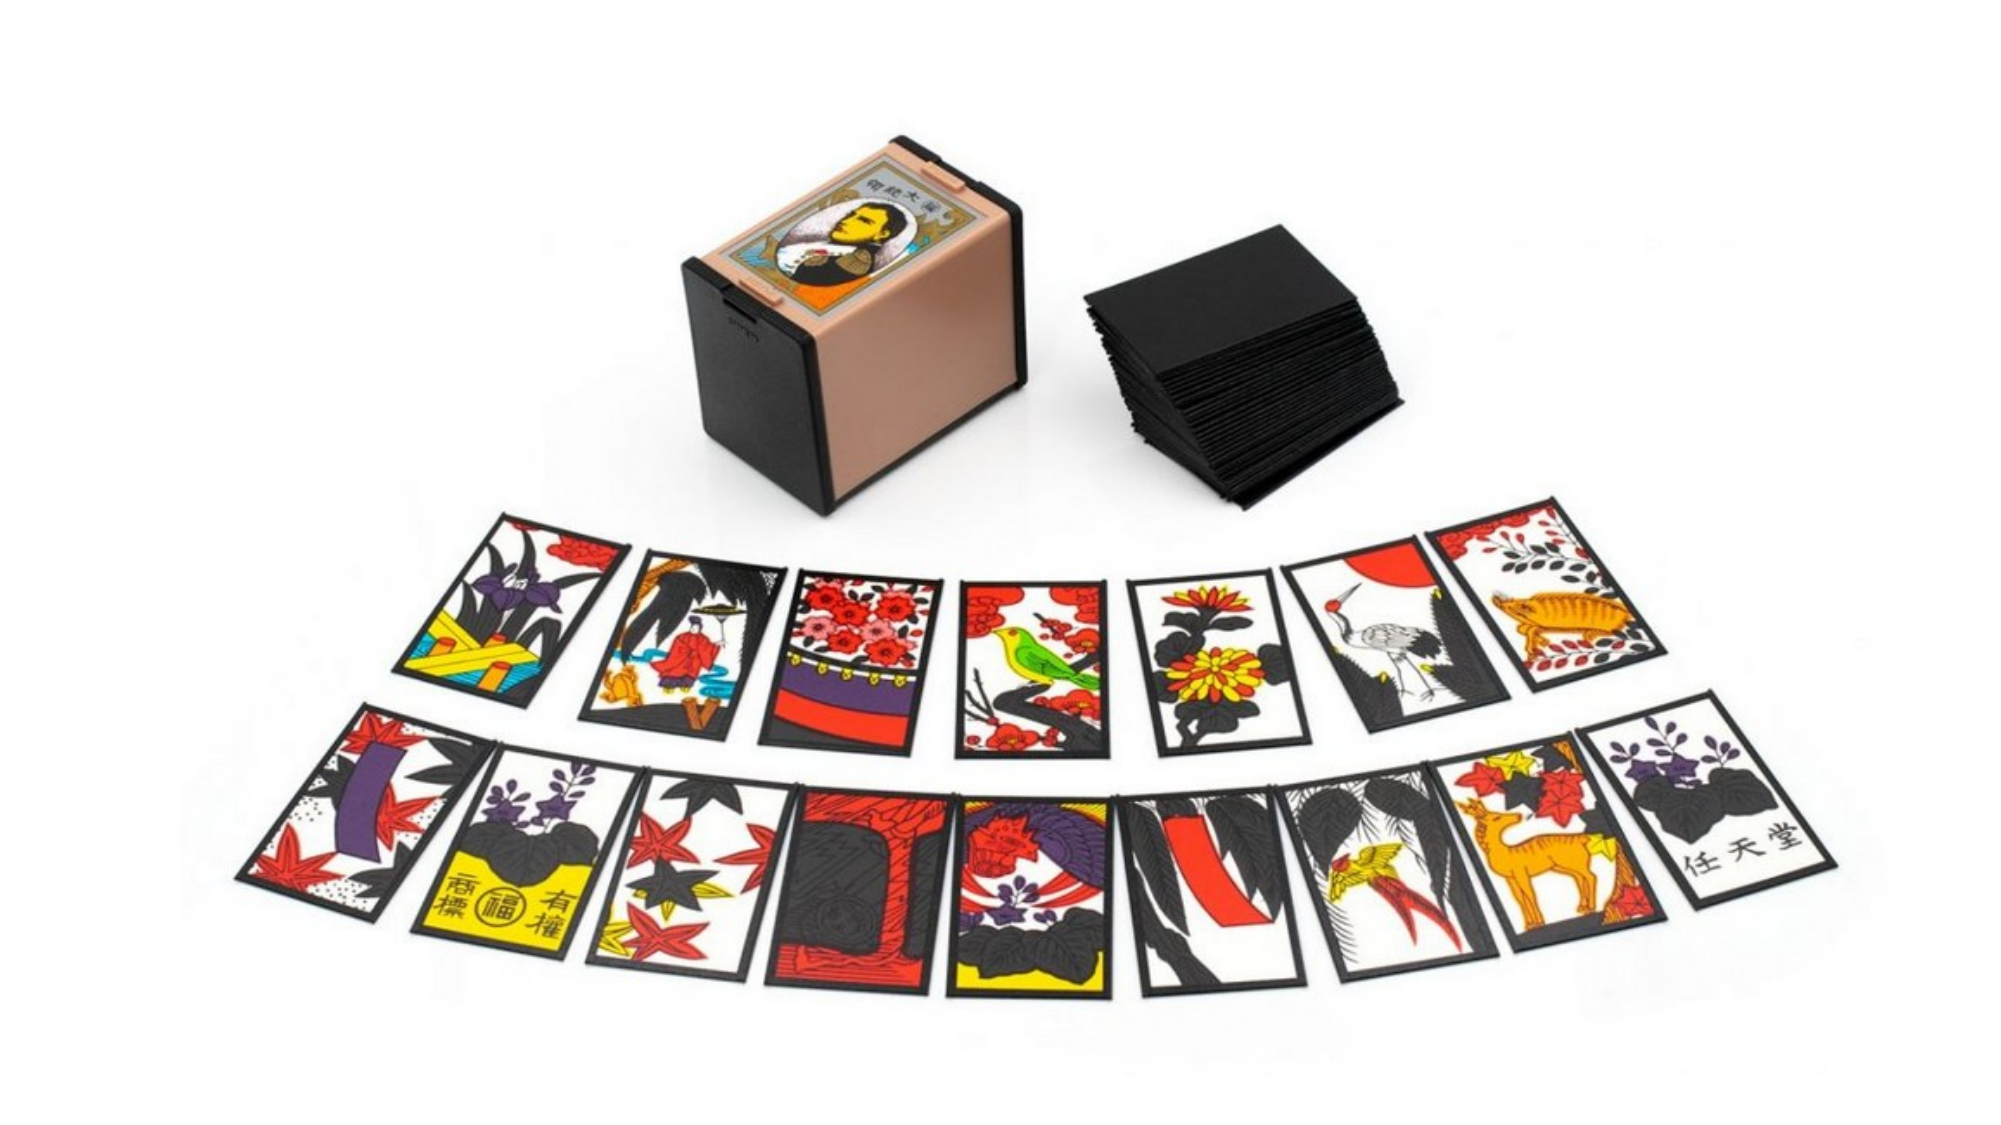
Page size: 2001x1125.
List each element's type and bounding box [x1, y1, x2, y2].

picture [179, 86, 1925, 1076]
